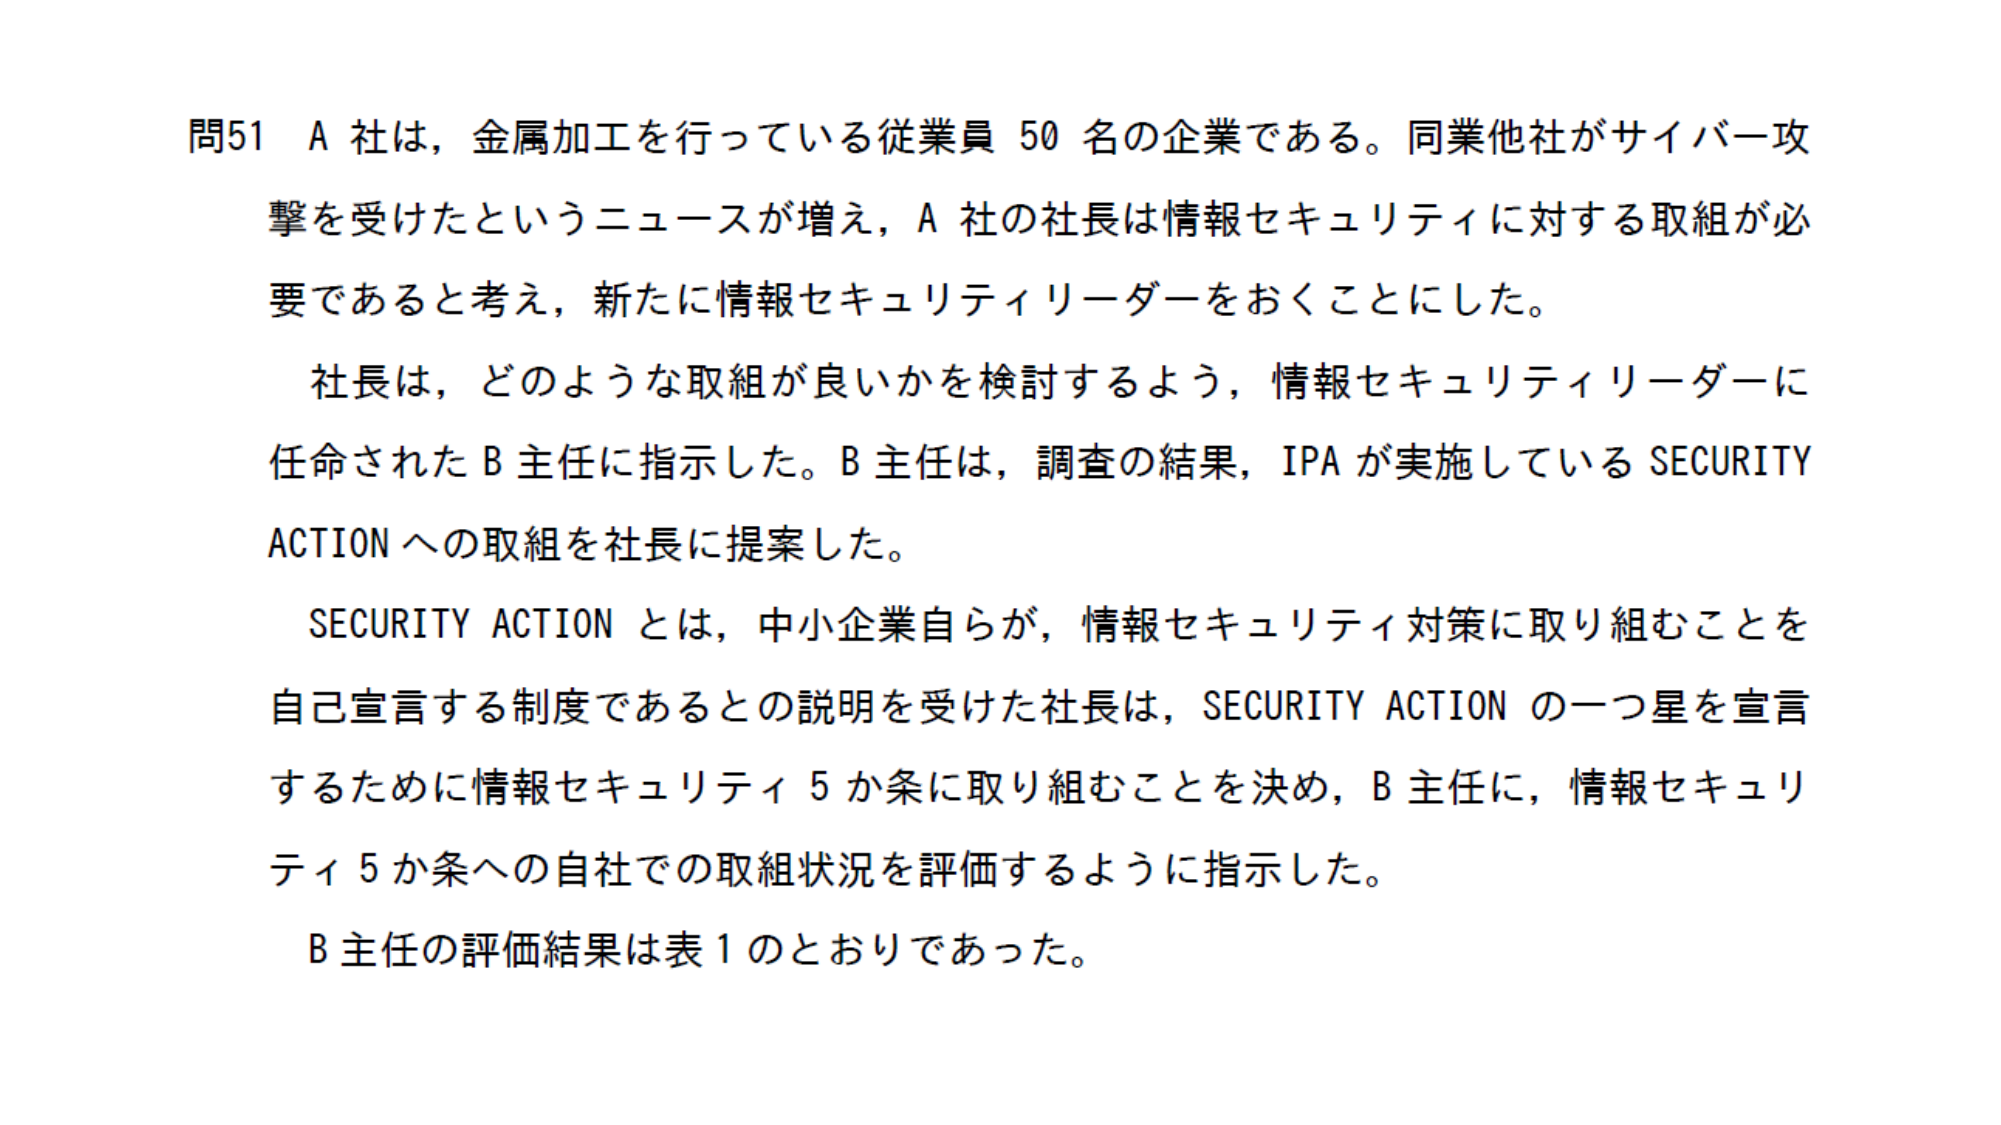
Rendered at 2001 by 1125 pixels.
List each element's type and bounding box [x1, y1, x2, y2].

picture [167, 93, 1833, 1005]
